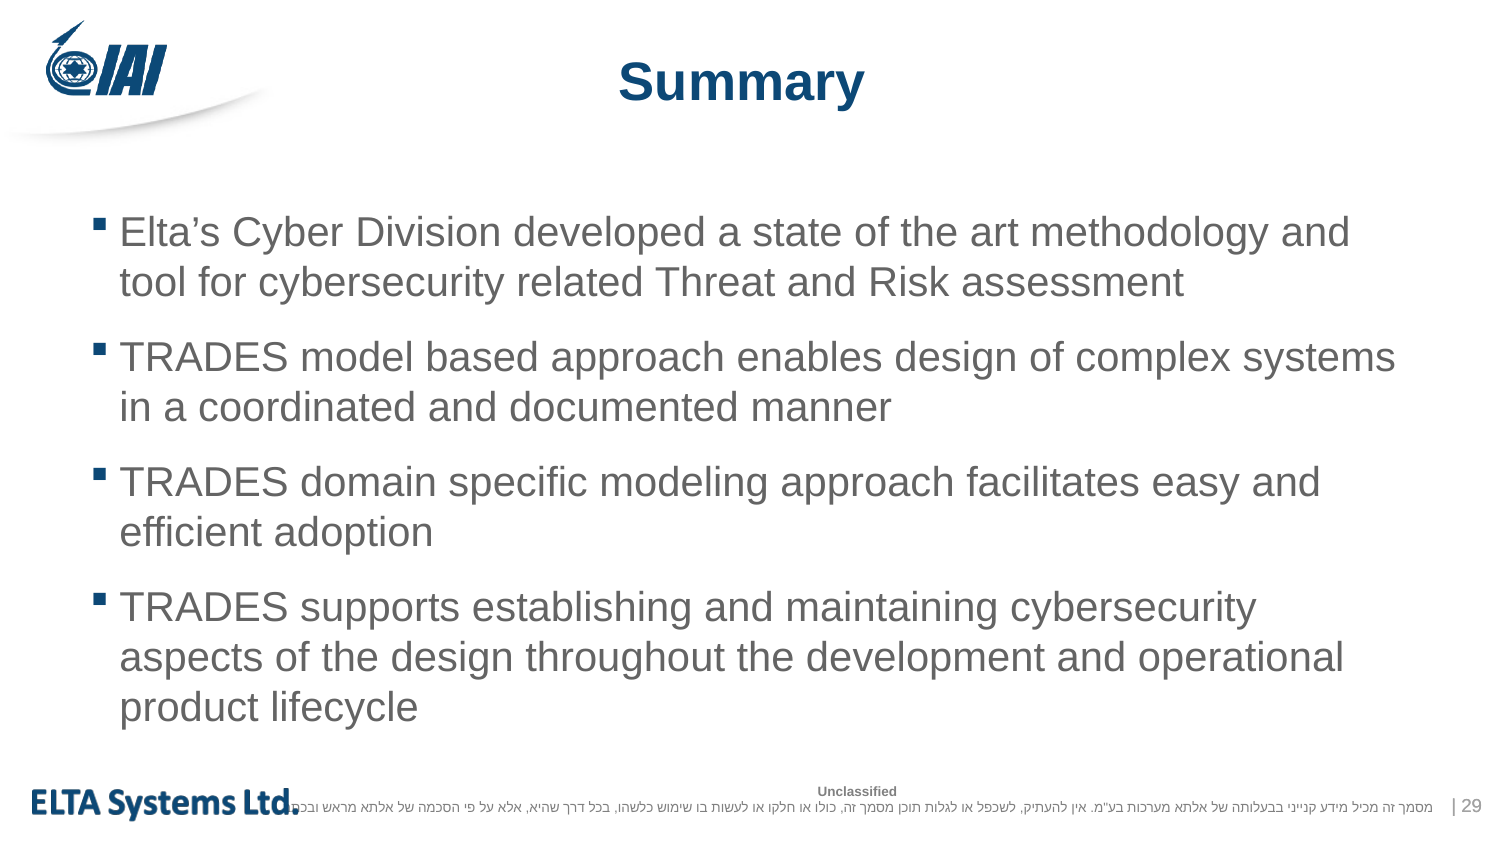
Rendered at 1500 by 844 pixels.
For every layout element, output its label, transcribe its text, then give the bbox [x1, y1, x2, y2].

picture [24, 776, 313, 828]
title Summary [253, 27, 1247, 130]
list Elta’s Cyber Division developed a state of the art methodology and tool for cybersecurity related Threat and Risk assessment TRADES model based approach enables design of complex systems in a coordinated and documented manner TRADES domain specific modeling approach facilitates easy and efficient adoption TRADES supports establishing and maintaining cybersecurity aspects of the design throughout the development and operational product lifecycle [75, 196, 1425, 754]
picture [0, 20, 275, 149]
